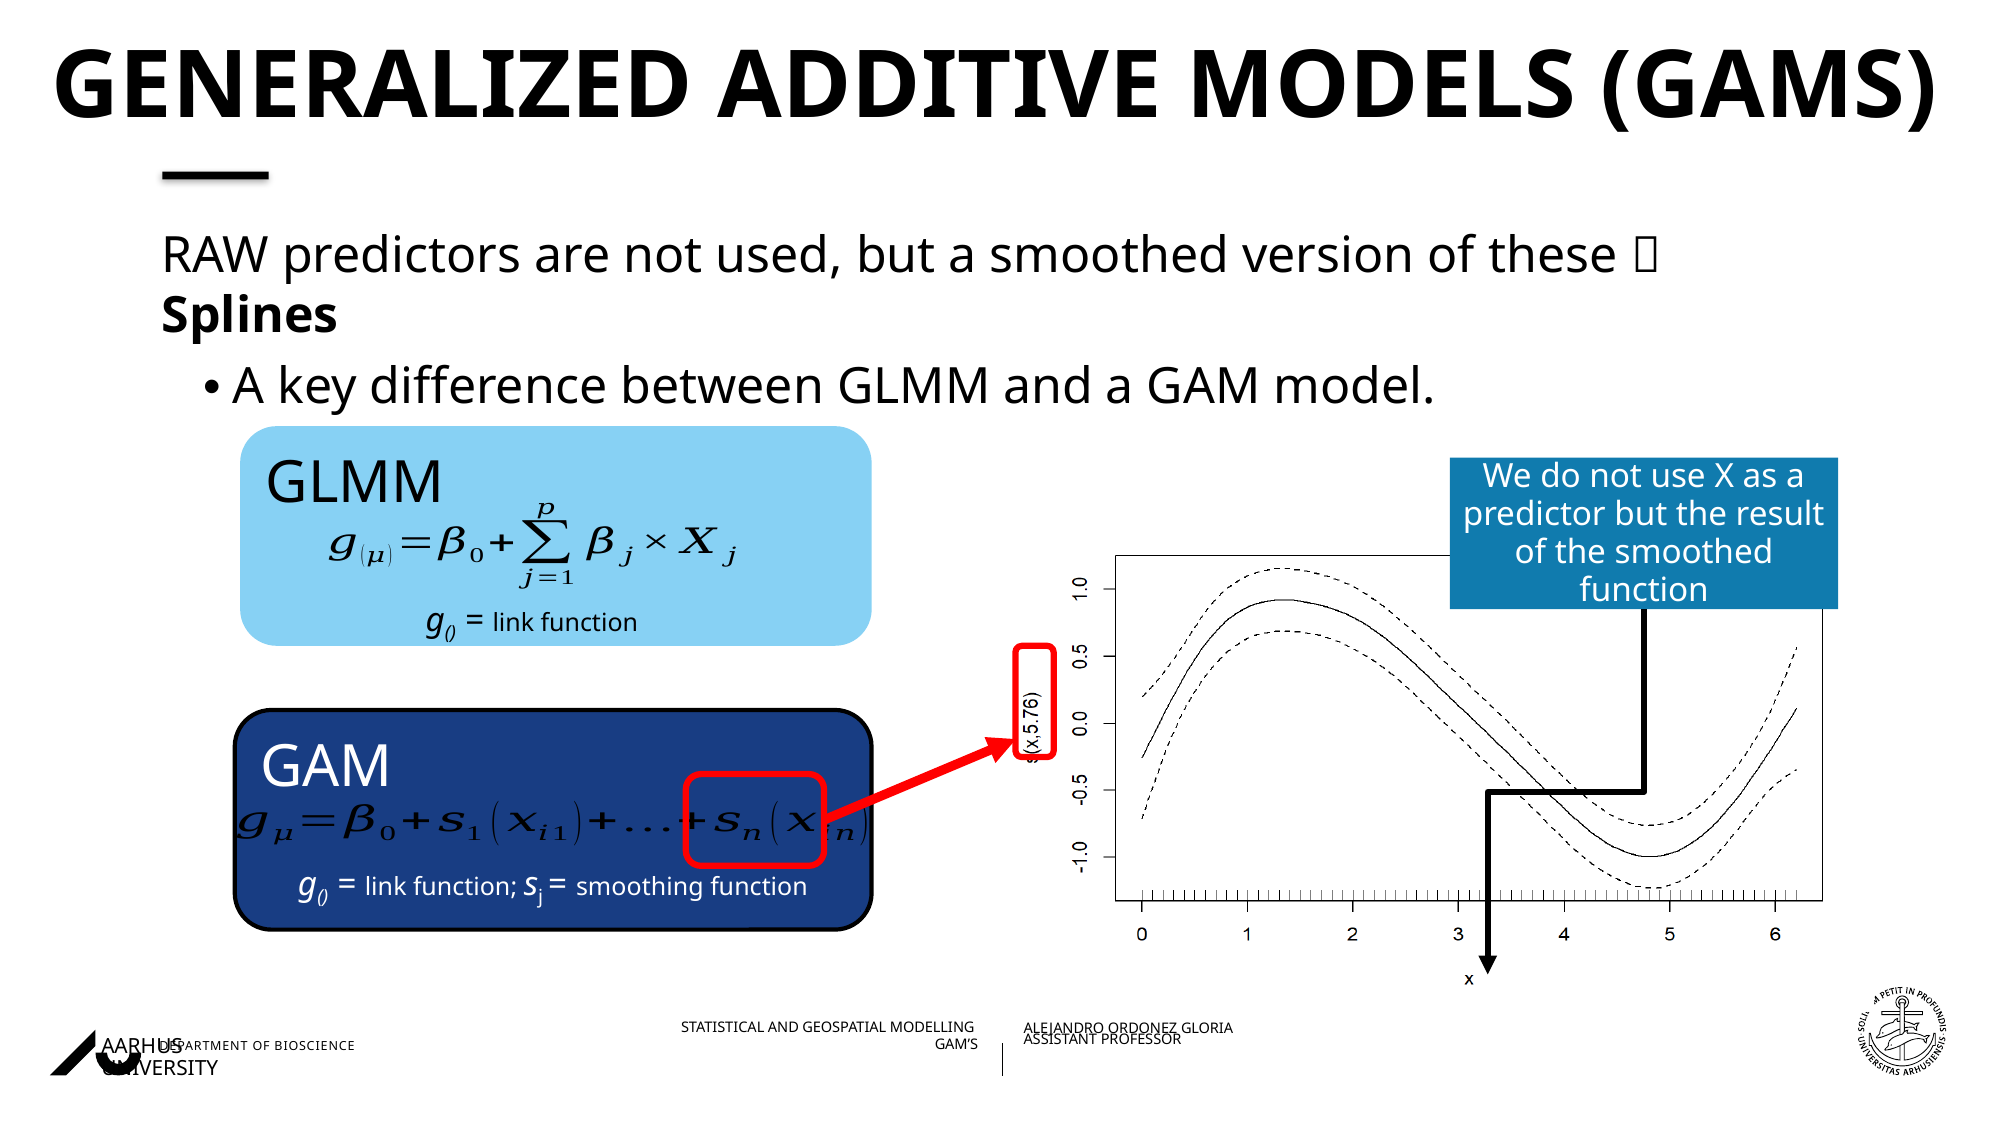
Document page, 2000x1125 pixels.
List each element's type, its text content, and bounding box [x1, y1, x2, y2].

title Generalized Additive Models (GAMs) [51, 37, 1948, 162]
list RAW predictors are not used, but a smoothed version of these  Splines A key difference between GLMM and a GAM model. [161, 224, 1839, 968]
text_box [823, 457, 1874, 1012]
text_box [234, 425, 872, 930]
